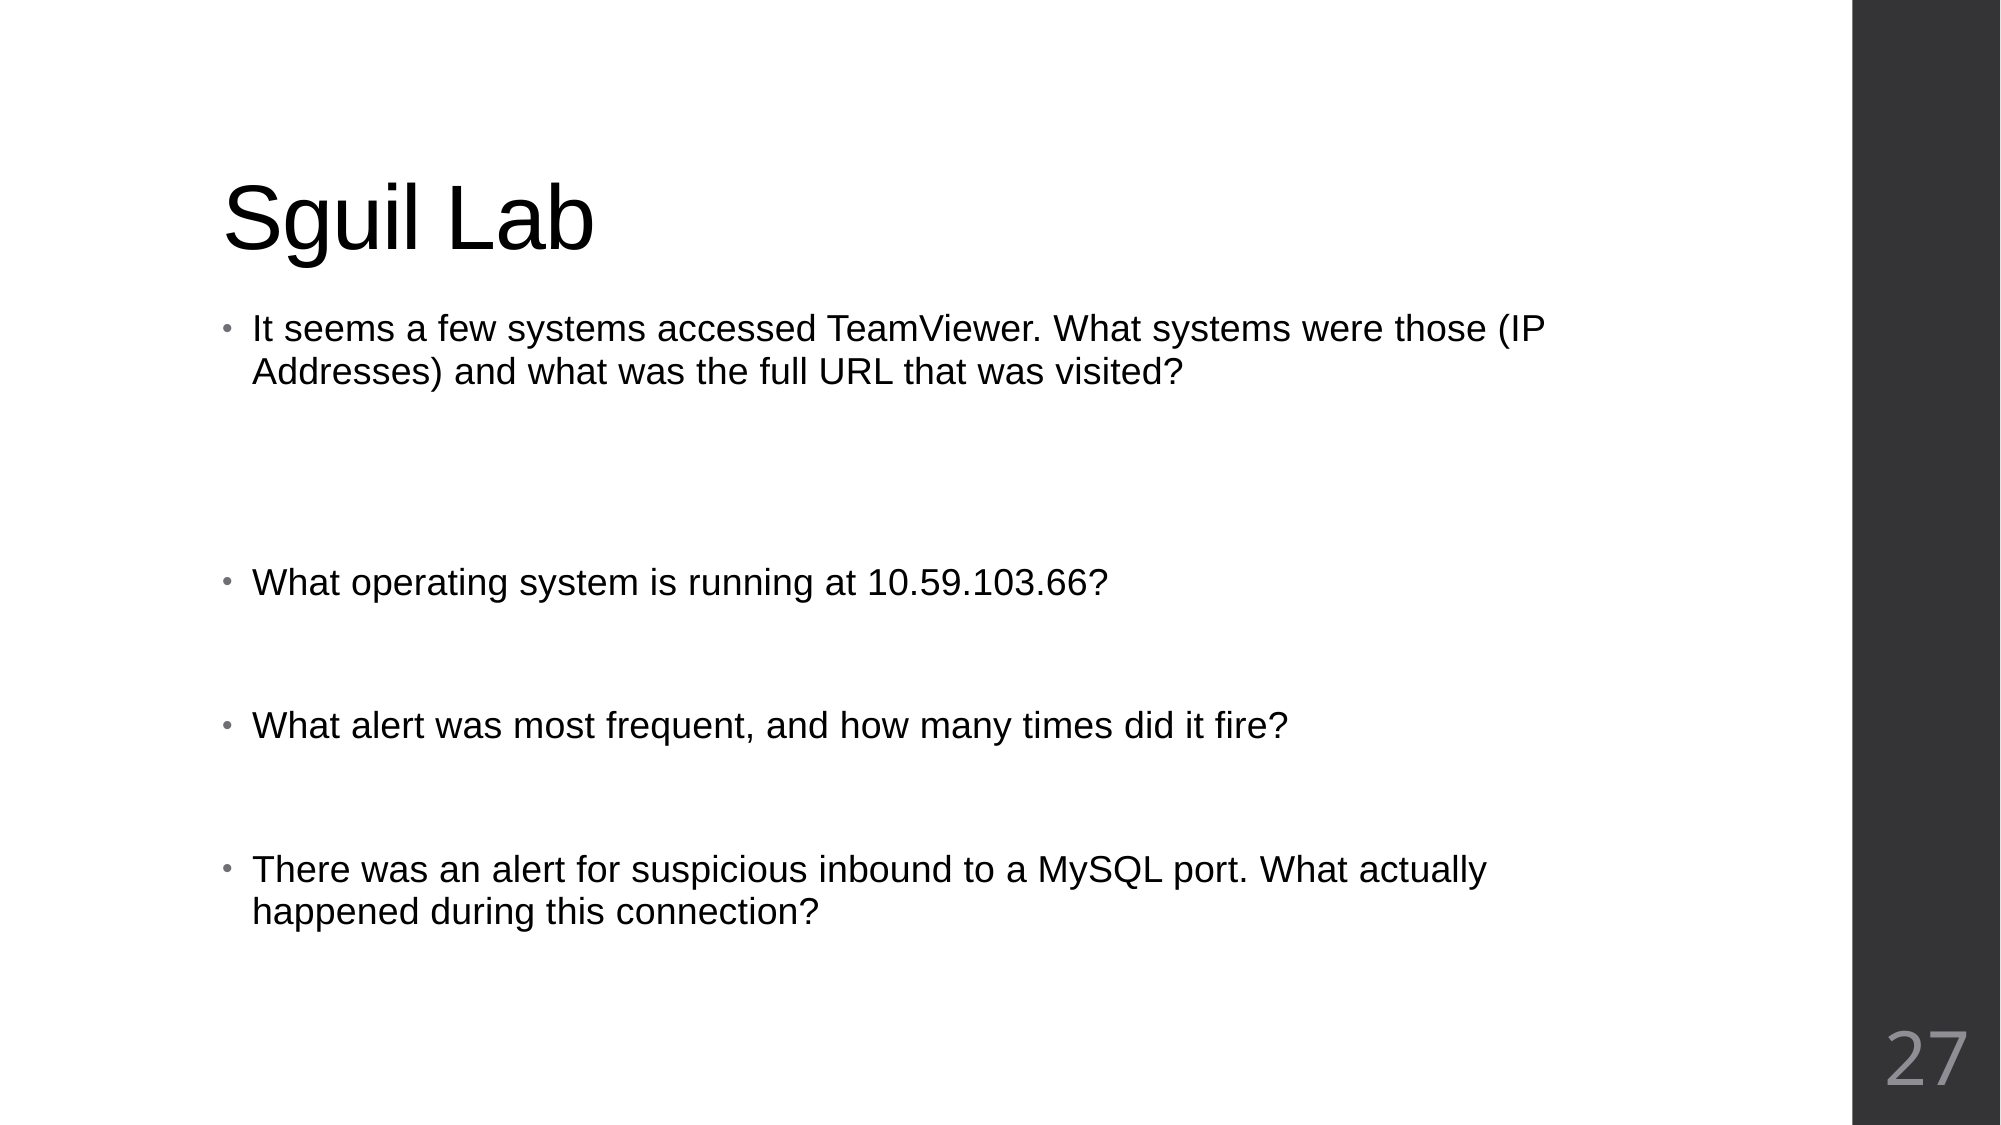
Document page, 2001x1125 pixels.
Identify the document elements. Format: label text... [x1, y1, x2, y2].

list It seems a few systems accessed TeamViewer. What systems were those (IP Addresses) and what was the full URL that was visited? What operating system is running at 10.59.103.66? What alert was most frequent, and how many times did it fire? There was an alert for suspicious inbound to a MySQL port. What actually happened during this connection? [206, 299, 1617, 1014]
slide_number 27 [1852, 1012, 2000, 1110]
title Sguil Lab [206, 60, 1797, 278]
